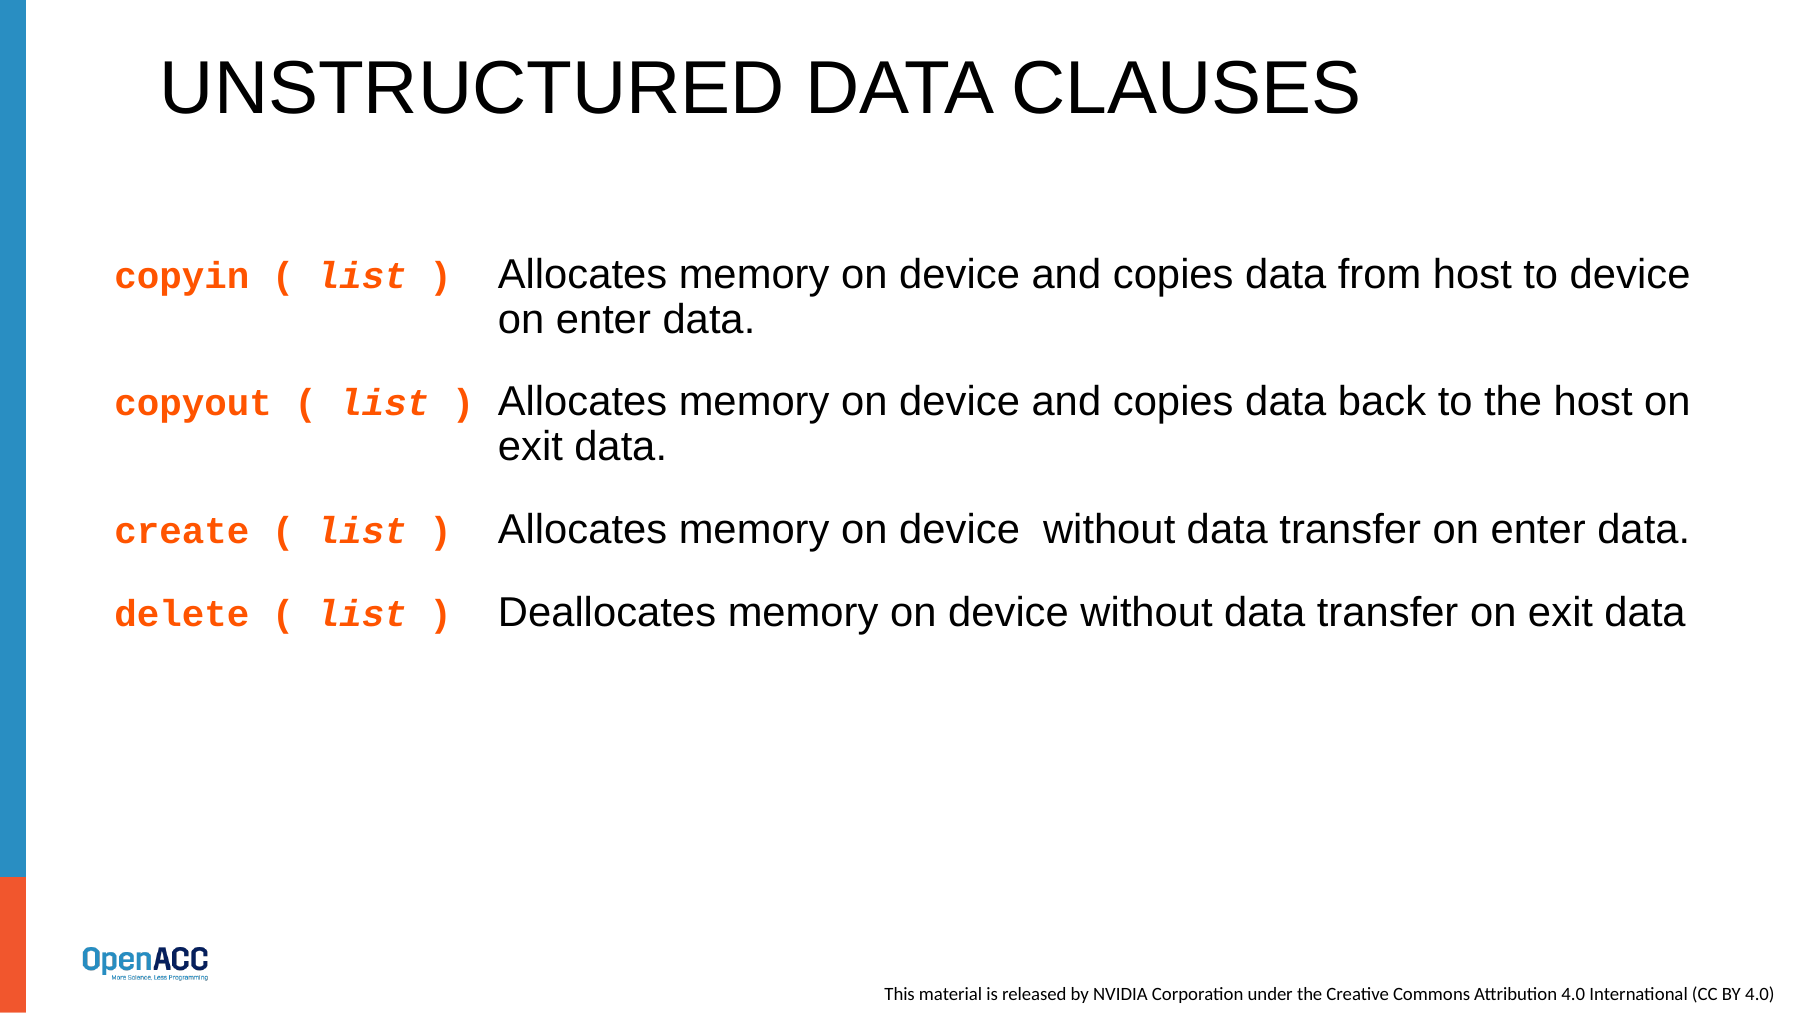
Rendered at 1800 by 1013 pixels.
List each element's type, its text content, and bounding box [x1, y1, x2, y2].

picture [81, 946, 99, 981]
title Unstructured Data Clauses [144, 40, 1656, 138]
list copyin ( list ) Allocates memory on device and copies data from host to device on enter data. copyout ( list ) Allocates memory on device and copies data back to the host on exit data. create ( list ) Allocates memory on device without data transfer on enter data. delete ( list ) Deallocates memory on device without data transfer on exit data [99, 244, 1747, 1013]
